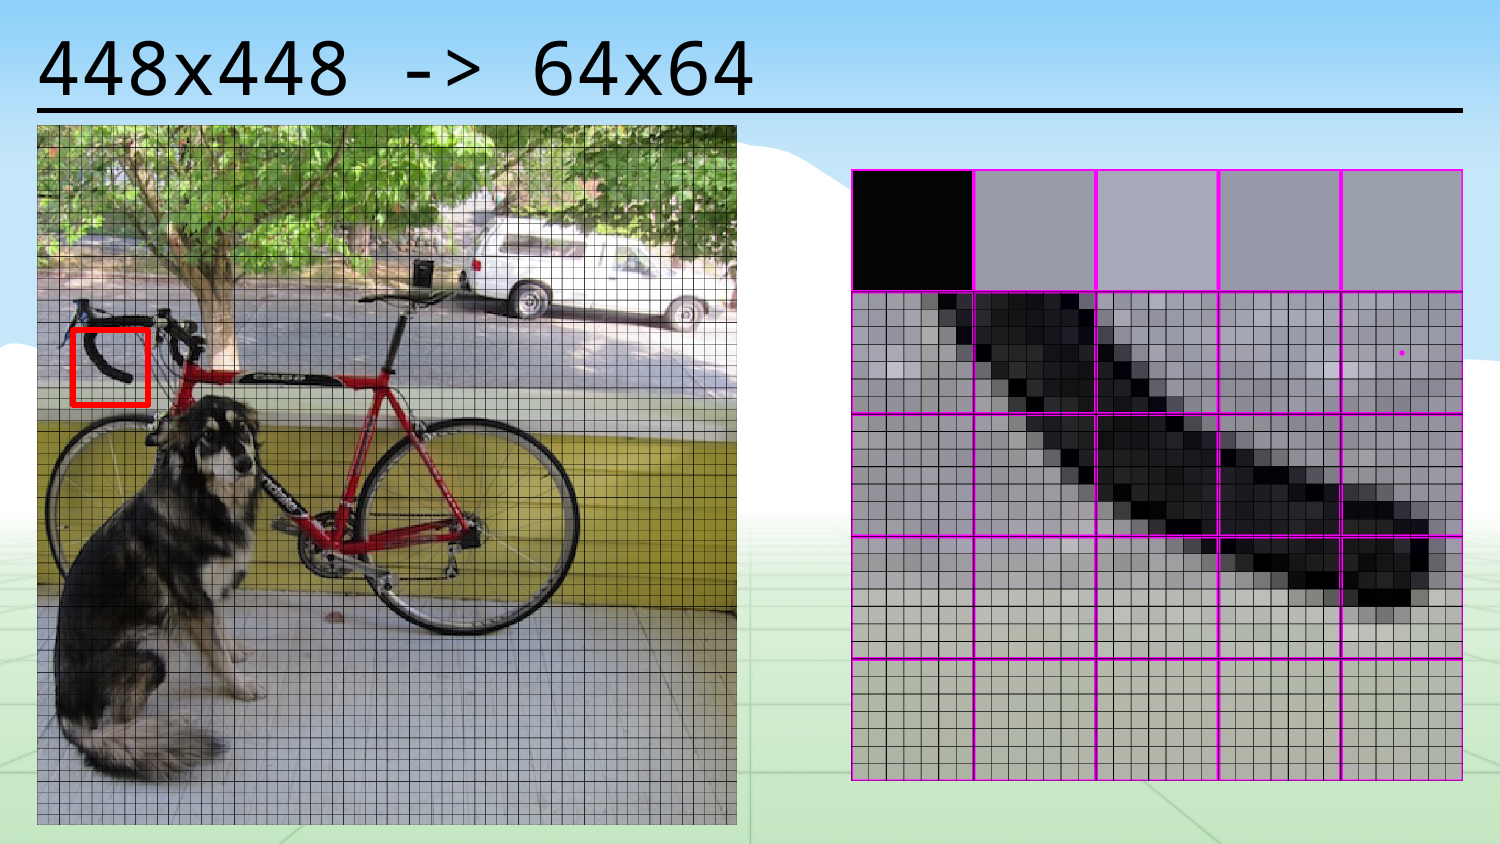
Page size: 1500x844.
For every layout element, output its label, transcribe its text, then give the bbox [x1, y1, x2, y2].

picture [0, 0, 1500, 844]
title 448x448 -> 64x64 [20, 31, 1479, 126]
